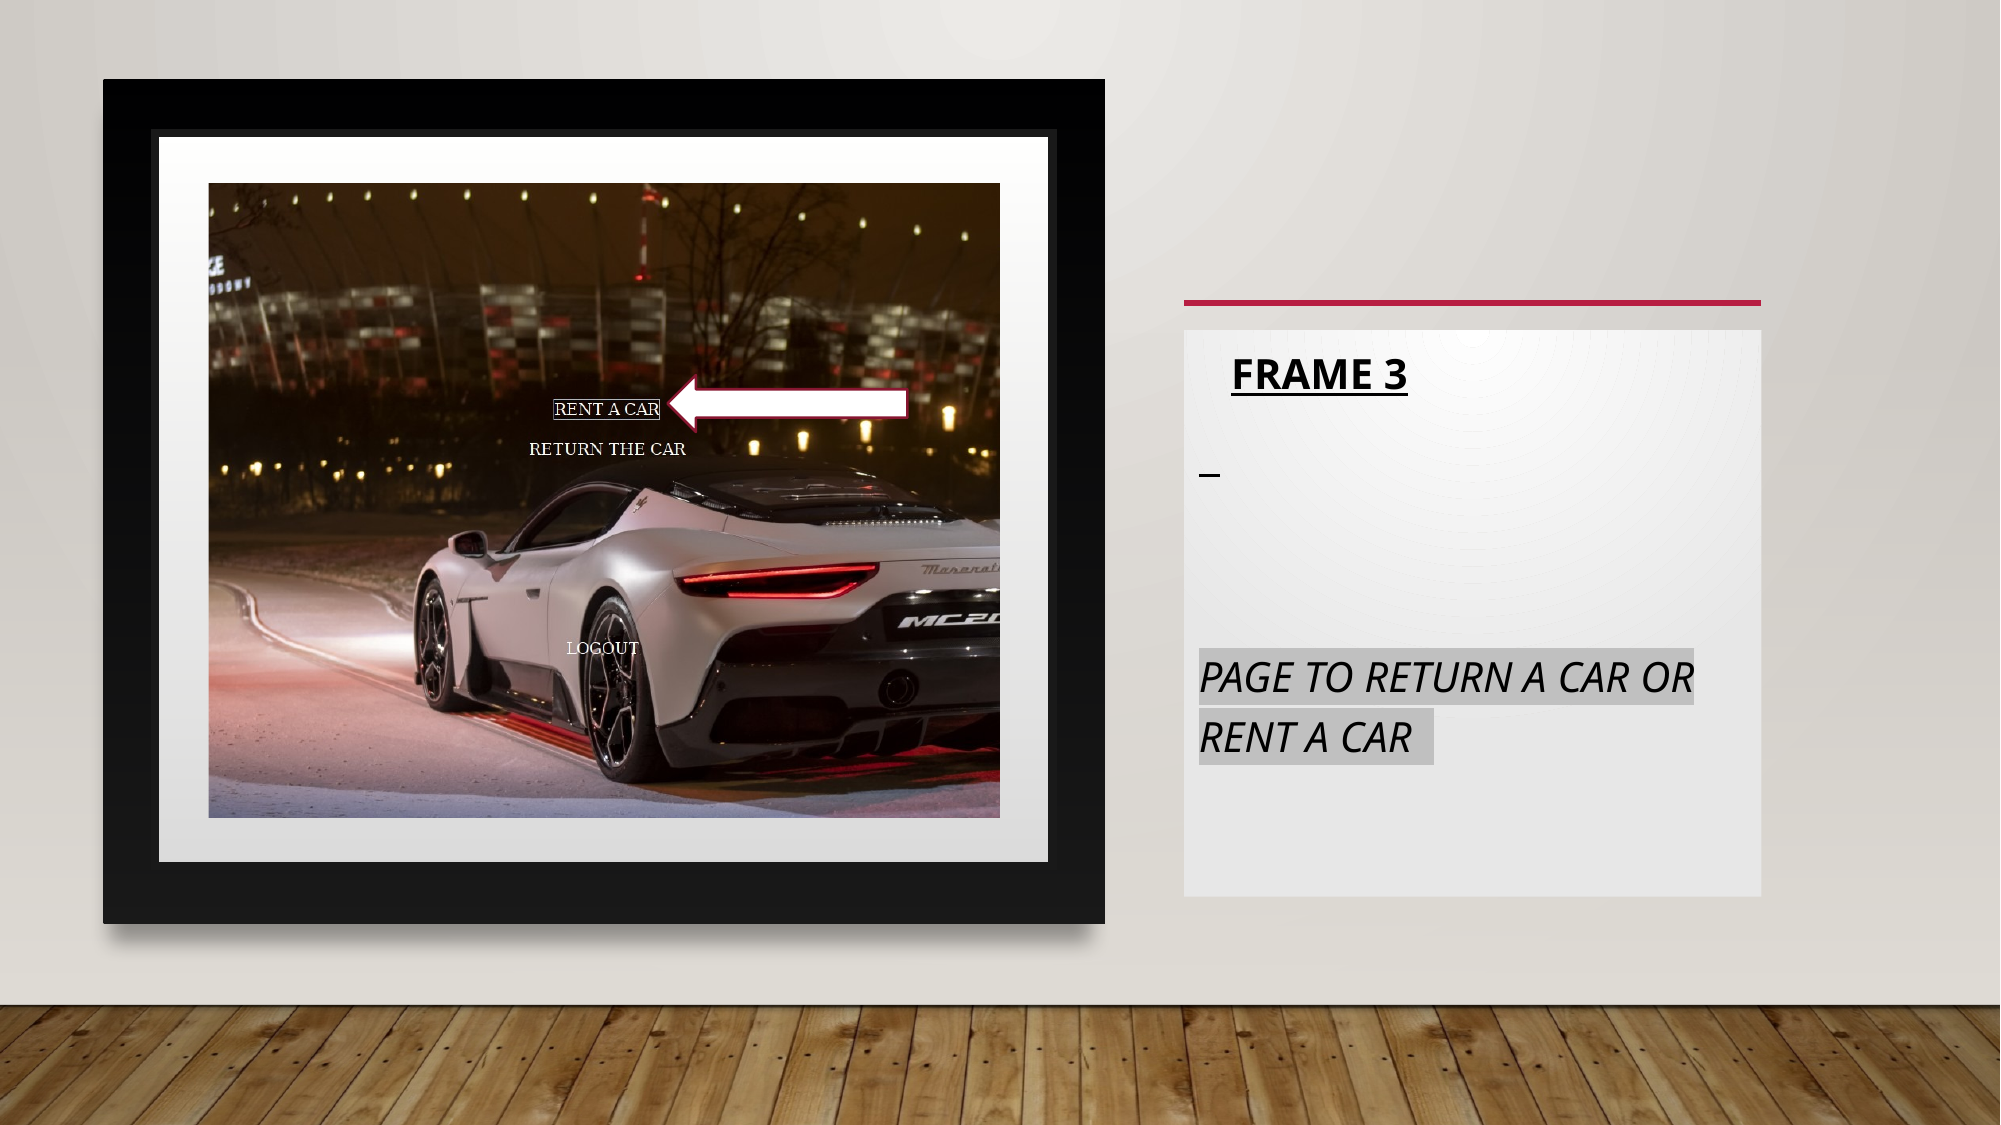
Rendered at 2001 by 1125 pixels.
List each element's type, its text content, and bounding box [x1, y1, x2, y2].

text_box [0, 330, 2000, 1004]
list FRAME 3 PAGE TO RETURN A CAR OR RENT A CAR [1184, 330, 1762, 897]
picture [208, 182, 1001, 818]
picture [0, 1006, 2000, 1125]
text_box [0, 0, 2000, 330]
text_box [103, 78, 1106, 924]
